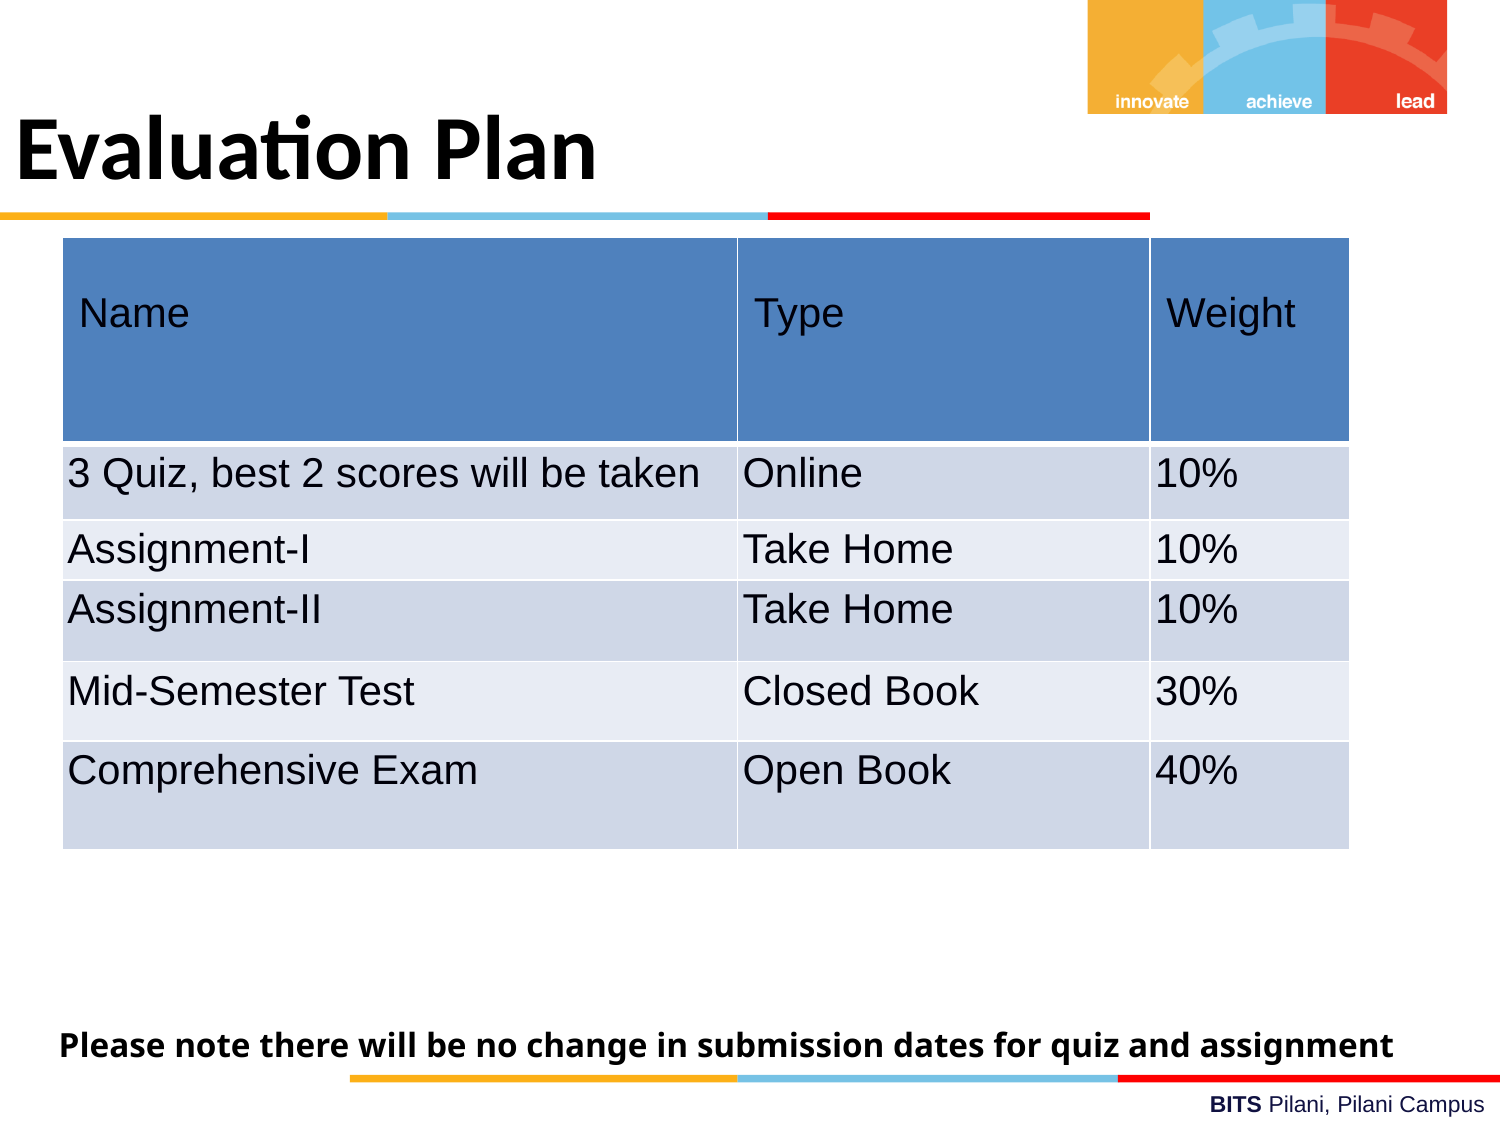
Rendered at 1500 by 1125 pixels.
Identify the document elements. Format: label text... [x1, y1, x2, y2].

table_header Type [738, 238, 1149, 441]
table_cell 10% [1151, 521, 1349, 579]
table_cell Open Book [738, 742, 1149, 849]
table_header Name [63, 238, 737, 441]
table_cell 3 Quiz, best 2 scores will be taken [63, 447, 737, 519]
table_cell Closed Book [738, 662, 1149, 740]
table_cell Take Home [738, 521, 1149, 579]
table_cell Comprehensive Exam [63, 742, 737, 849]
picture [1087, 0, 1448, 114]
table_cell 10% [1151, 447, 1349, 519]
table_header Weight [1151, 238, 1349, 441]
table_cell Online [738, 447, 1149, 519]
table_cell 10% [1151, 581, 1349, 661]
table_cell Assignment-II [63, 581, 737, 661]
table_cell Assignment-I [63, 521, 737, 579]
text_box Please note there will be no change in submission dates for quiz and assignment [43, 1017, 1432, 1073]
table_cell Mid-Semester Test [63, 662, 737, 740]
table_cell 30% [1151, 662, 1349, 740]
table_cell 40% [1151, 742, 1349, 849]
title Evaluation Plan [0, 73, 1004, 213]
table_cell Take Home [738, 581, 1149, 661]
